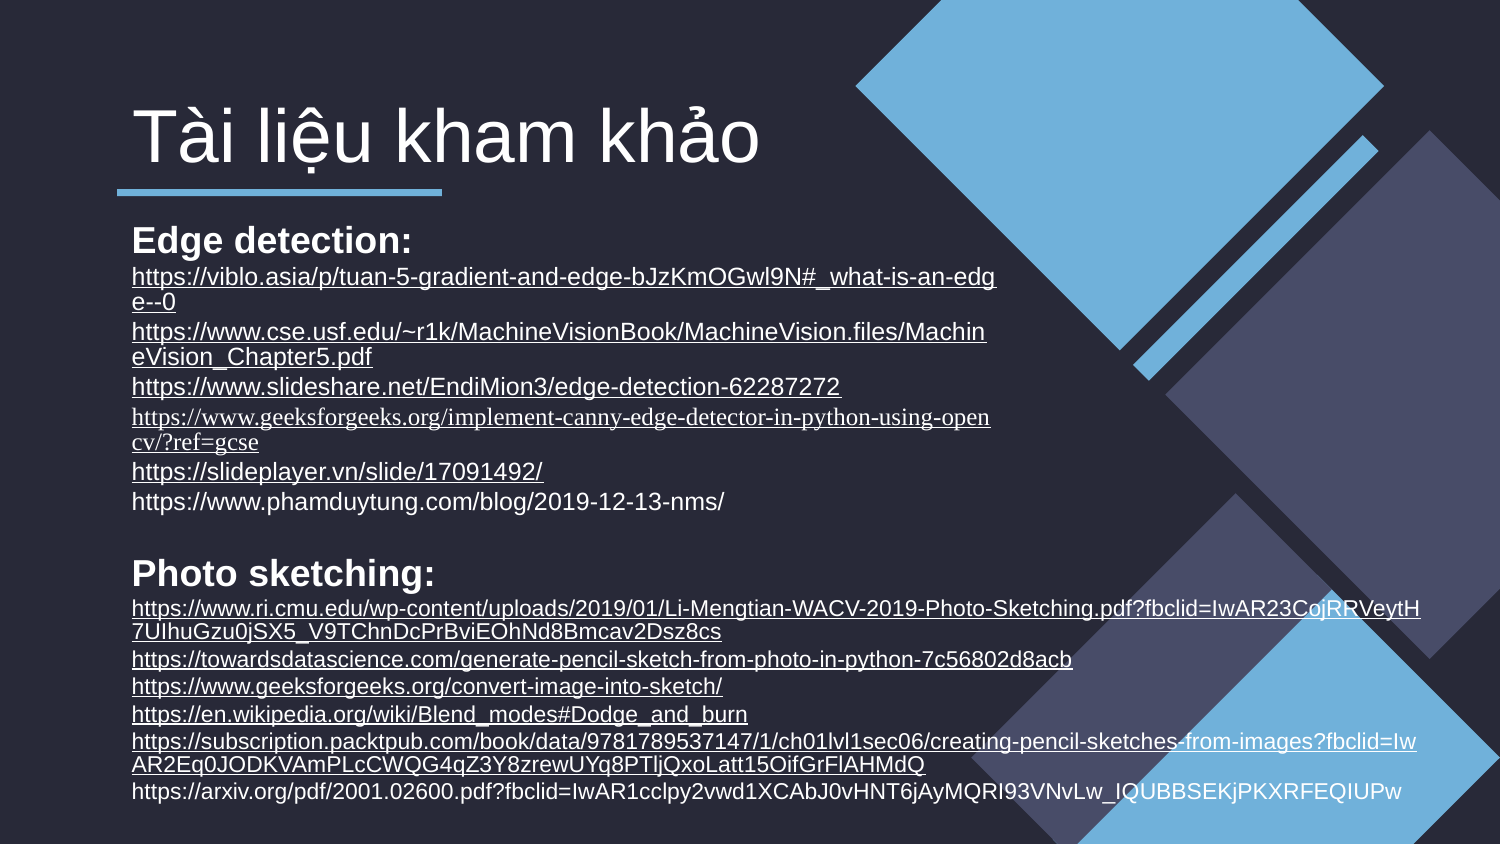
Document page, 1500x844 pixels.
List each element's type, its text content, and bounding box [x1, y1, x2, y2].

text_box Photo sketching: https://www.ri.cmu.edu/wp-content/uploads/2019/01/Li-Mengtian-WACV-2019-Photo-Sketching.pdf?fbclid=IwAR23CojRRVeytH7UIhuGzu0jSX5_V9TChnDcPrBviEOhNd8Bmcav2Dsz8cs https://towardsdatascience.com/generate-pencil-sketch-from-photo-in-python-7c56802d8acb https://www.geeksforgeeks.org/convert-image-into-sketch/ https://en.wikipedia.org/wiki/Blend_modes#Dodge_and_burn https://subscription.packtpub.com/book/data/9781789537147/1/ch01lvl1sec06/creating-pencil-sketches-from-images?fbclid=IwAR2Eq0JODKVAmPLcCWQG4qZ3Y8zrewUYq8PTljQxoLatt15OifGrFlAHMdQ https://arxiv.org/pdf/2001.02600.pdf?fbclid=IwAR1cclpy2vwd1XCAbJ0vHNT6jAyMQRI93VNvLw_IQUBBSEKjPKXRFEQIUPw [116, 541, 1439, 766]
text_box [117, 189, 442, 197]
title Tài liệu kham khảo [116, 88, 1383, 177]
text_box Edge detection: https://viblo.asia/p/tuan-5-gradient-and-edge-bJzKmOGwl9N#_what-is-an-edge--0 https://www.cse.usf.edu/~r1k/MachineVisionBook/MachineVision.files/MachineVision_Chapter5.pdf https://www.slideshare.net/EndiMion3/edge-detection-62287272 https://www.geeksforgeeks.org/implement-canny-edge-detector-in-python-using-opencv/?ref=gcse https://slideplayer.vn/slide/17091492/ https://www.phamduytung.com/blog/2019-12-13-nms/ [116, 208, 1015, 448]
